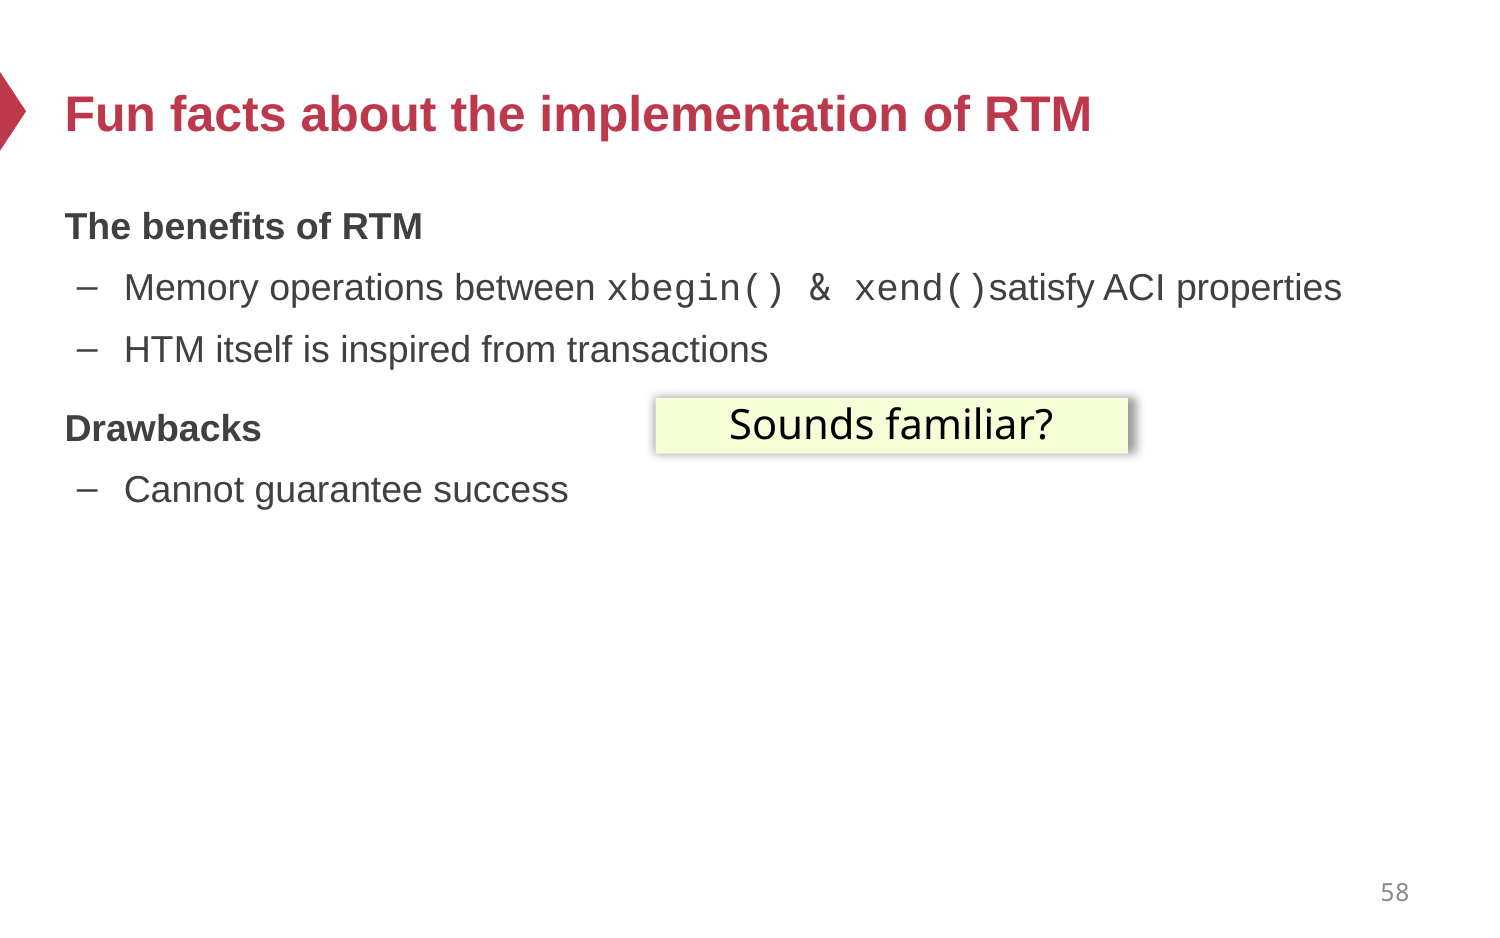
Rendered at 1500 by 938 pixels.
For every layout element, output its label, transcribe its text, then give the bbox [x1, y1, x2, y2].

title Fun facts about the implementation of RTM [49, 37, 1400, 185]
slide_number 58 [1074, 868, 1425, 919]
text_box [650, 393, 1143, 460]
text_box Sounds familiar? [655, 397, 1128, 454]
list The benefits of RTM Memory operations between xbegin() & xend()satisfy ACI properties HTM itself is inspired from transactions Drawbacks Cannot guarantee success [49, 185, 1400, 804]
